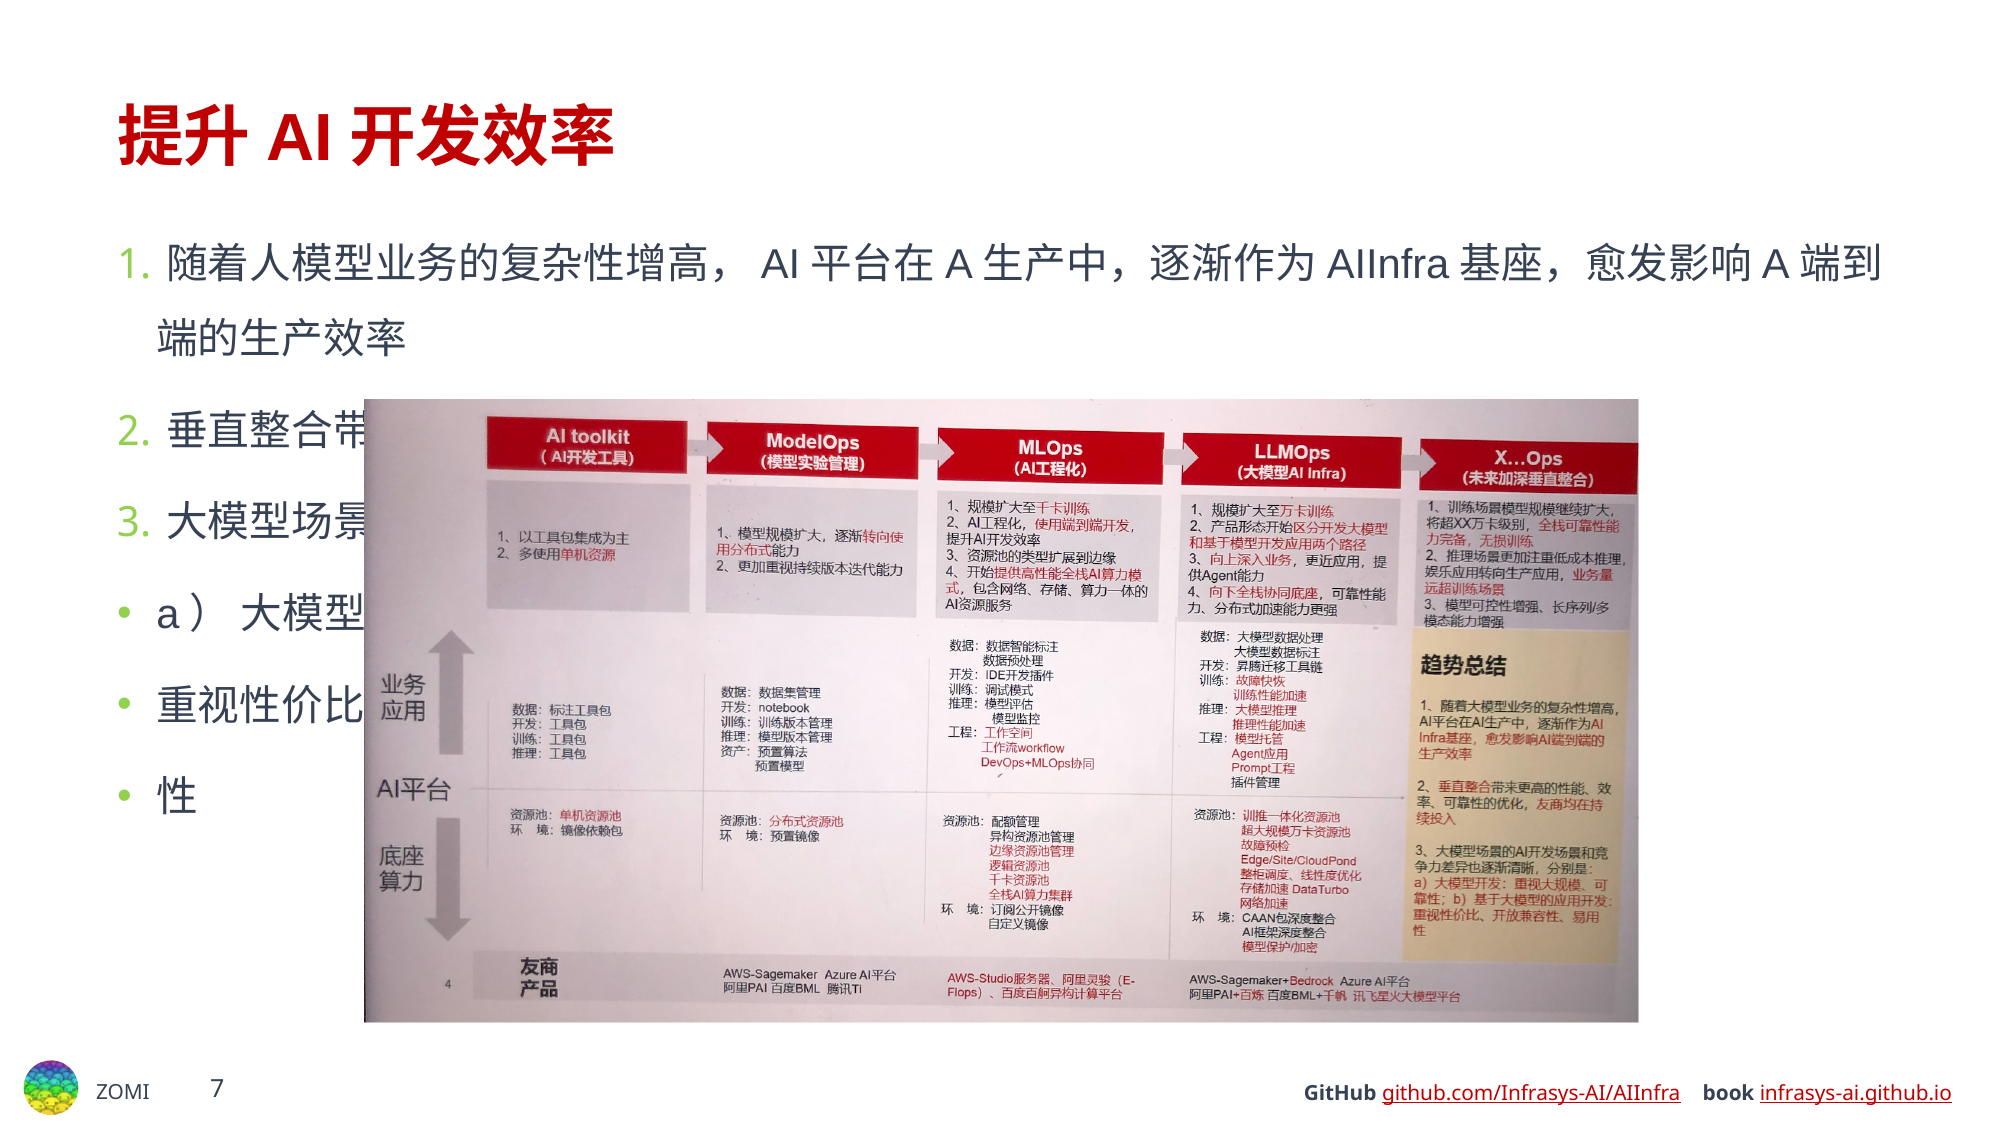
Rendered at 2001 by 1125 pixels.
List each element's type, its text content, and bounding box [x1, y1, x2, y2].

picture [363, 398, 1640, 1023]
picture [23, 1060, 79, 1115]
title 提升AI开发效率 [102, 85, 1901, 183]
list ﻿﻿随着人模型业务的复杂性增高，AI平台在A生产中，逐渐作为AIInfra基座，愈发影响A端到端的生产效率 ﻿﻿﻿垂直整合带来更高的性能、效率、可靠性的优化，友商均在持续投入 ﻿﻿大模型场景的AI开发场景和竞争力差异也逐渐清晰，分别是： a） 大模型开发： 视大规模、可靠性：b） 基于大模型的应用开发： 重视性价比、开放兼容性、易用 性 [102, 204, 1901, 1043]
